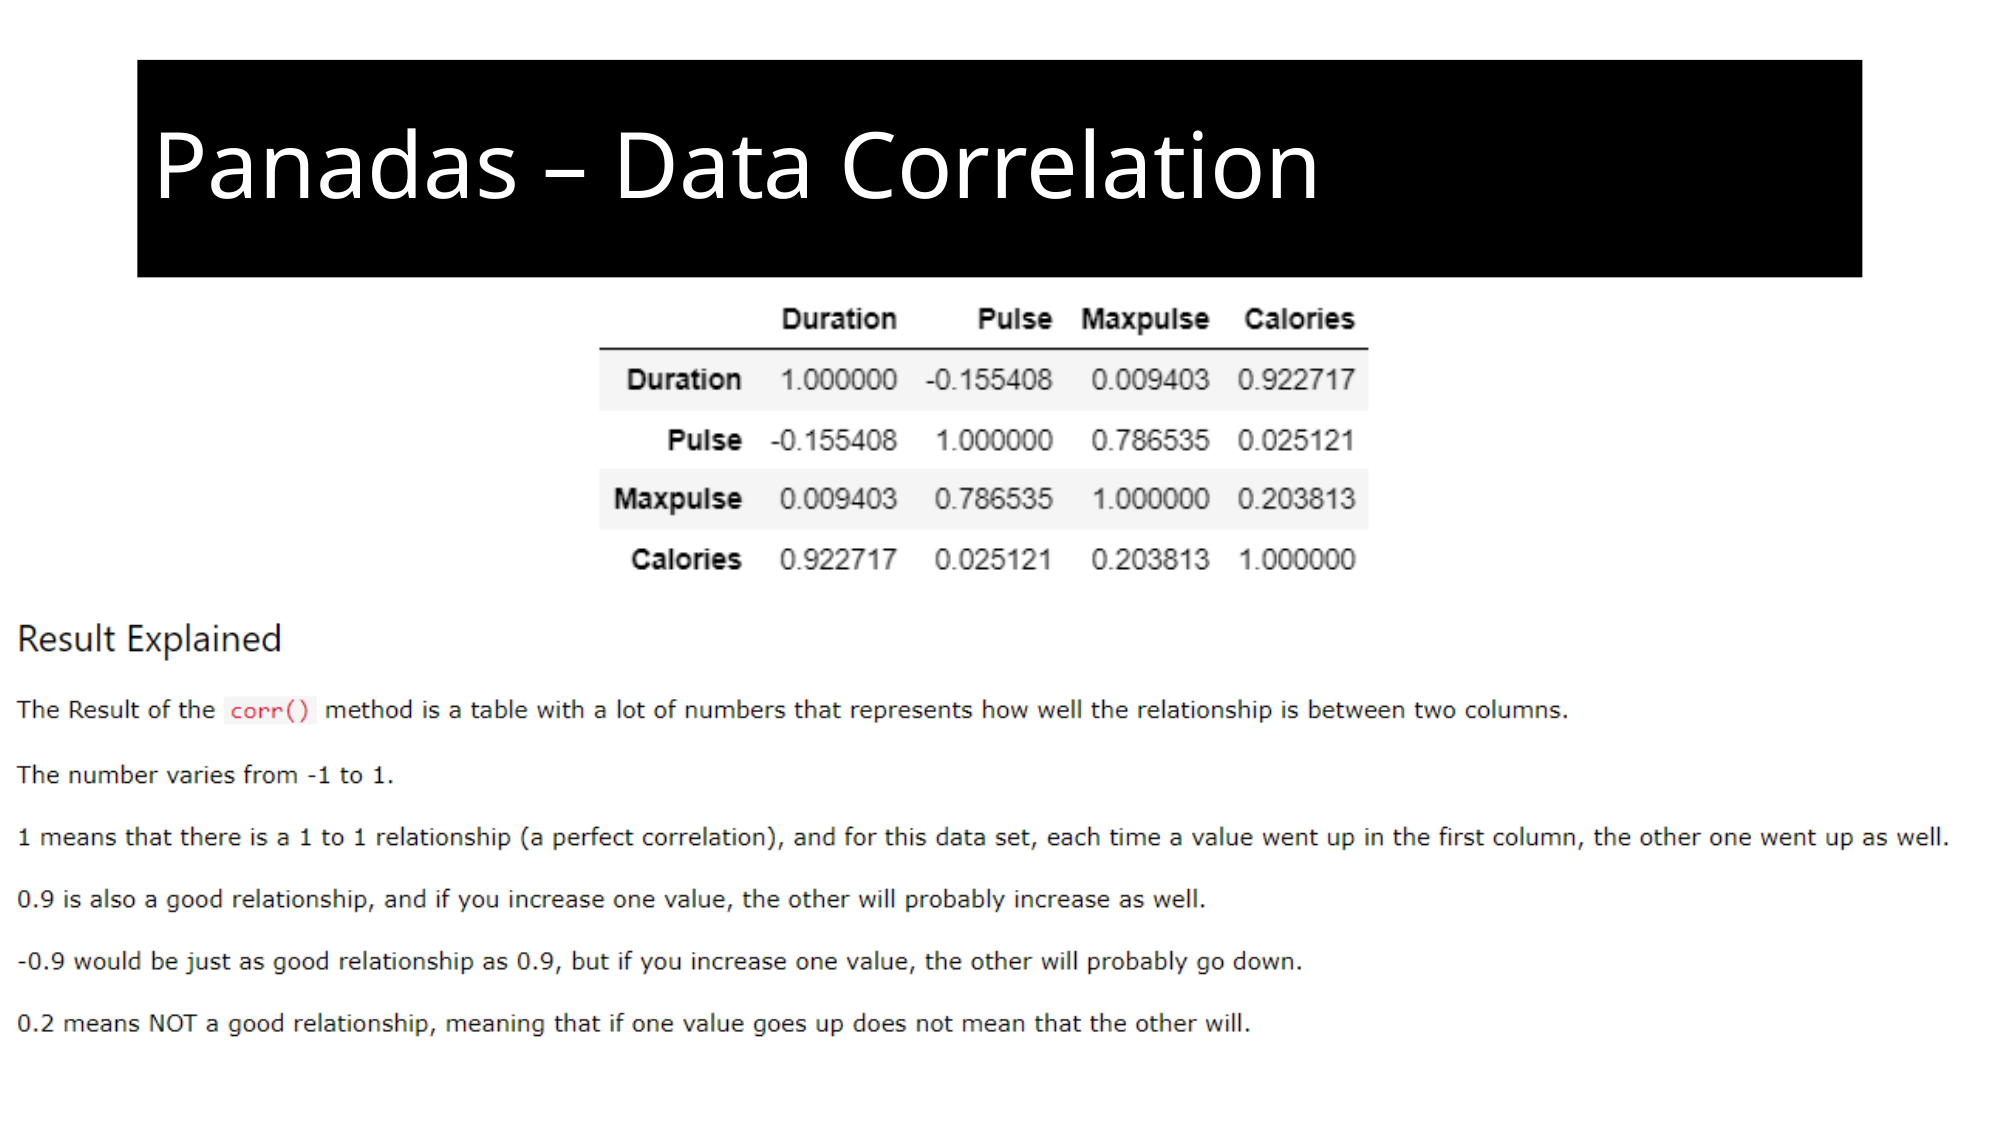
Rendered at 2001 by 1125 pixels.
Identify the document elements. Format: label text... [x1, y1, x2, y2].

title Panadas – Data Correlation [137, 59, 1863, 278]
picture [0, 298, 2000, 1066]
